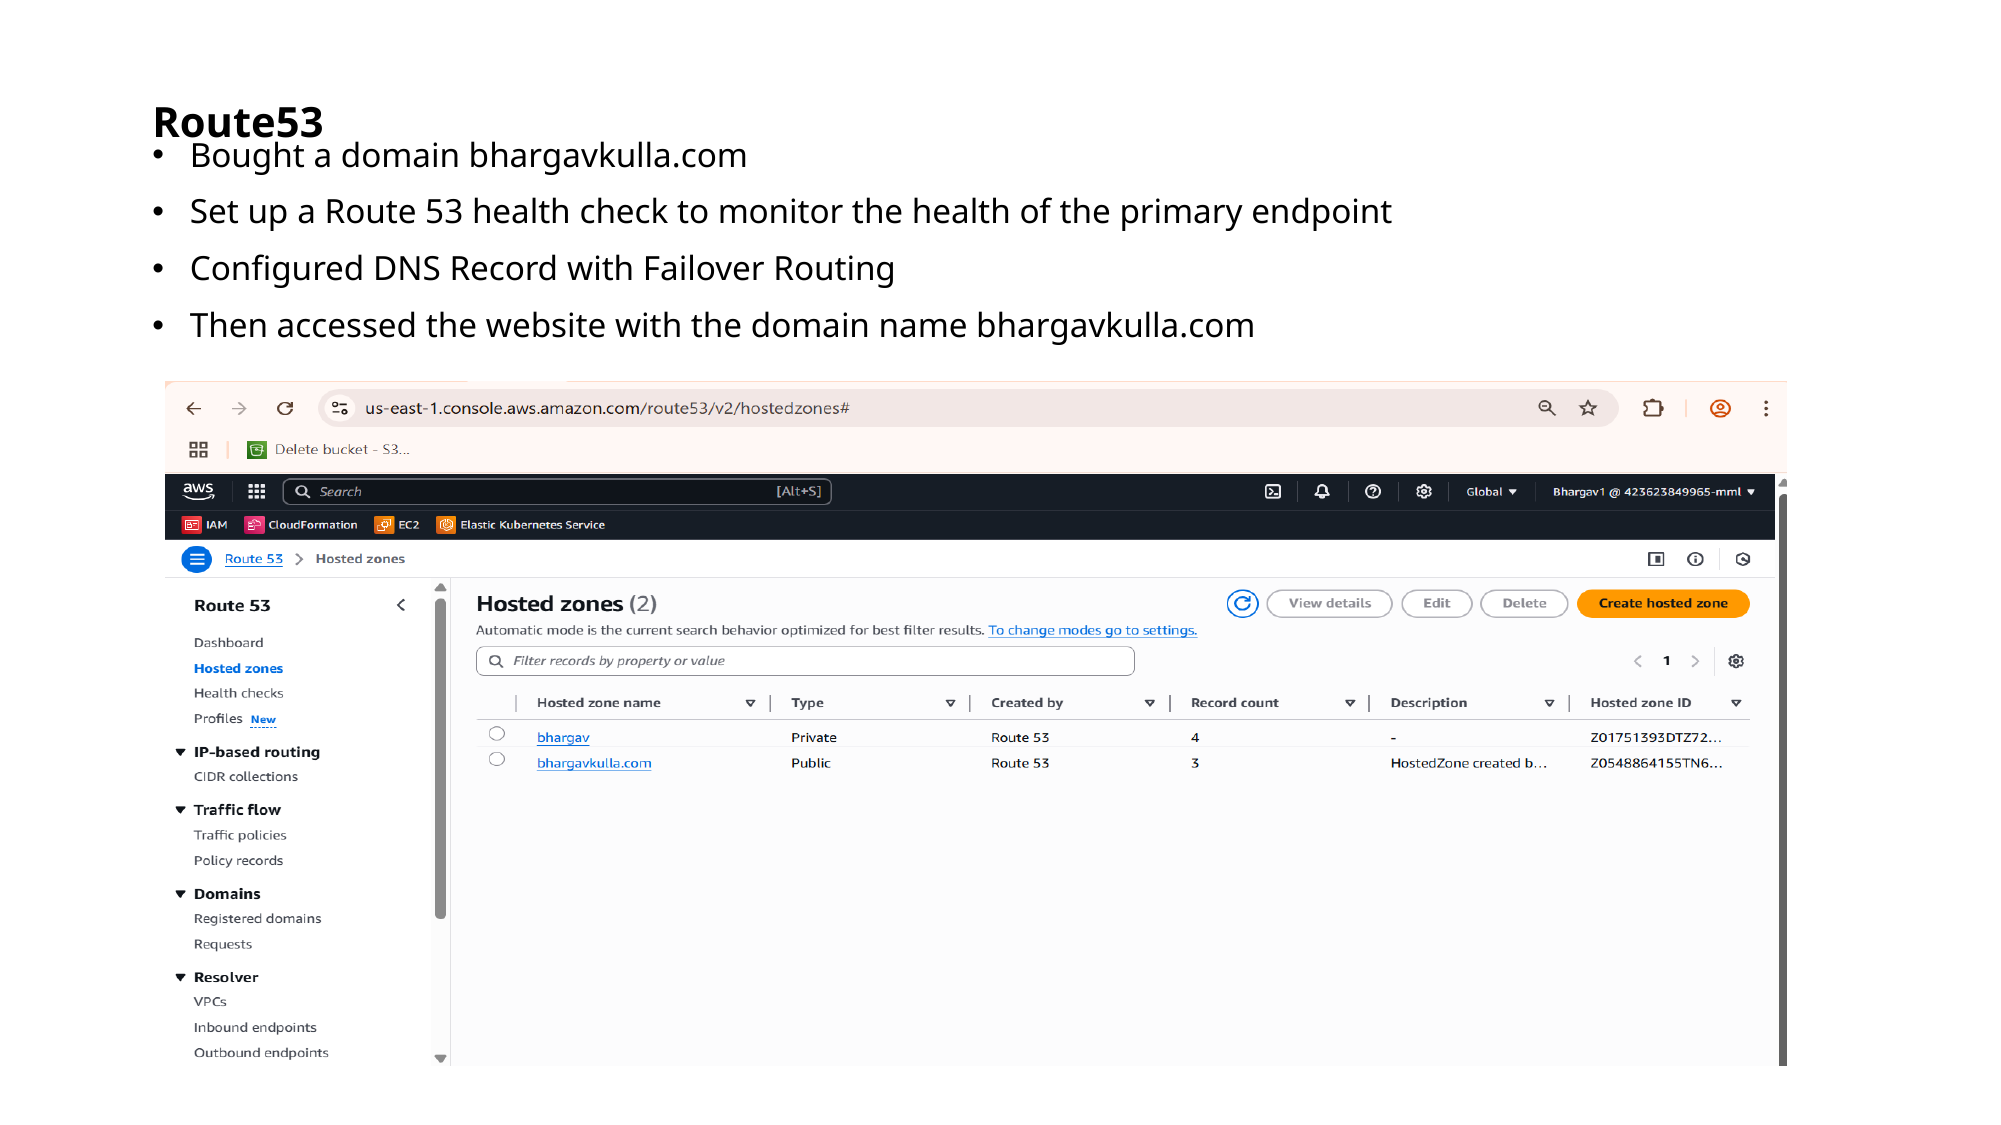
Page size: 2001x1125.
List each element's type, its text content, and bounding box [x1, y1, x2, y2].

picture [164, 381, 1788, 1066]
list Bought a domain bhargavkulla.com Set up a Route 53 health check to monitor the health of the primary endpoint Configured DNS Record with Failover Routing Then accessed the website with the domain name bhargavkulla.com [137, 130, 1863, 1014]
title Route53 [137, 59, 1863, 130]
